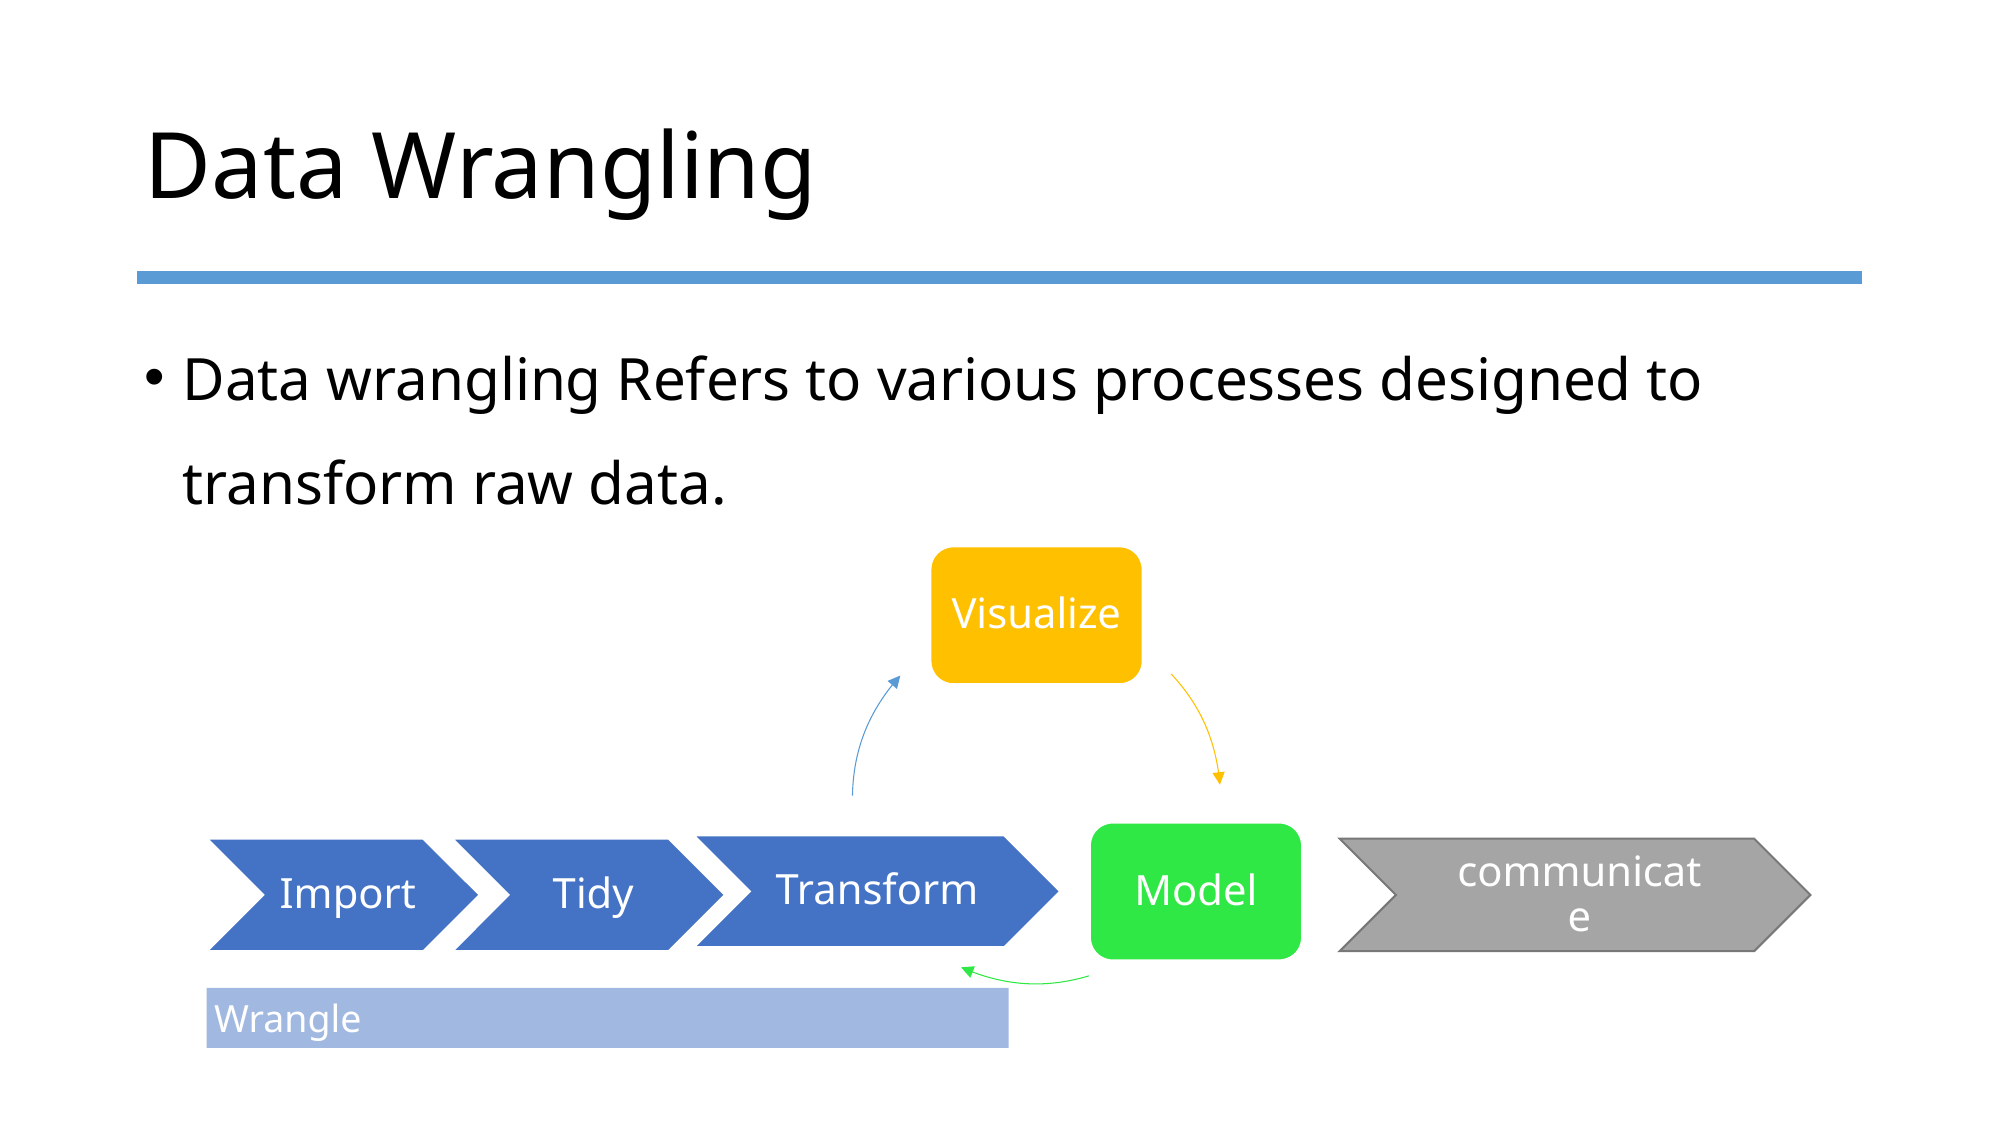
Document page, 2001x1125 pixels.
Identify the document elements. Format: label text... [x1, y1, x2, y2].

list Data wrangling Refers to various processes designed to transform raw data. [136, 298, 1863, 1014]
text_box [206, 546, 1811, 1047]
title Data Wrangling [136, 59, 1863, 278]
